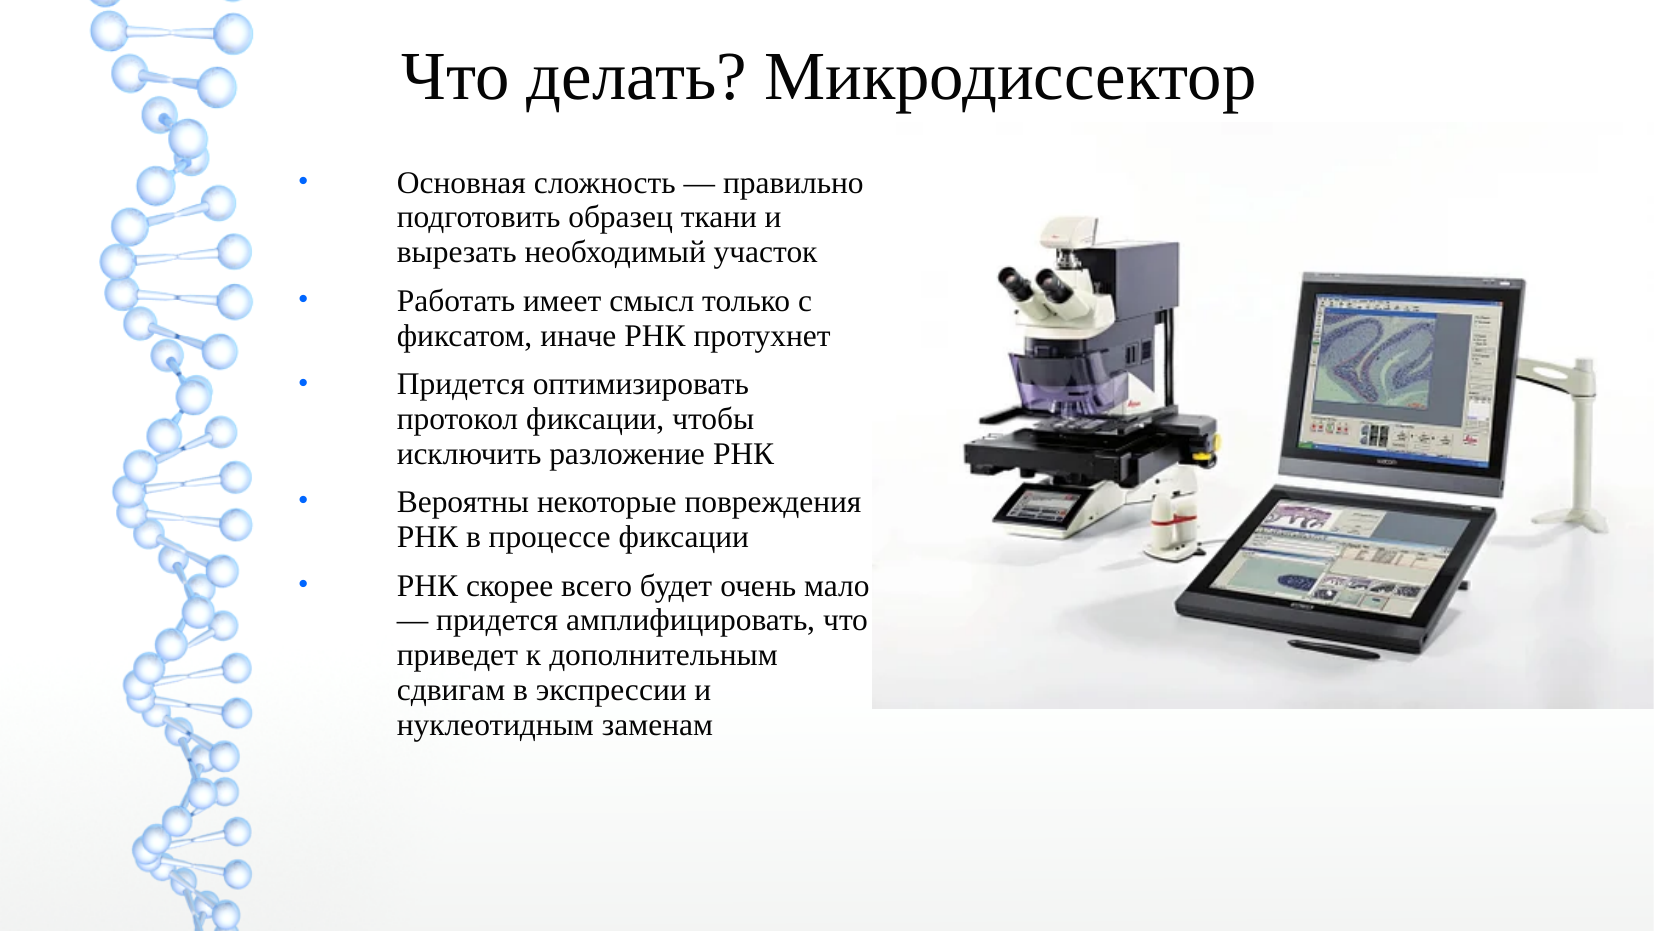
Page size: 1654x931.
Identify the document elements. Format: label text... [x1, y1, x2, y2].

text_box Что делать? Микродиссектор [165, 0, 1494, 154]
text_box Основная сложность — правильно подготовить образец ткани и вырезать необходимый участок Работать имеет смысл только с фиксатом, иначе РНК протухнет Придется оптимизировать протокол фиксации, чтобы исключить разложение РНК Вероятны некоторые повреждения РНК в процессе фиксации РНК скорее всего будет очень мало — придется амплифицировать, что приведет к дополнительным сдвигам в экспрессии и нуклеотидным заменам [265, 165, 874, 839]
picture [0, 0, 1654, 931]
